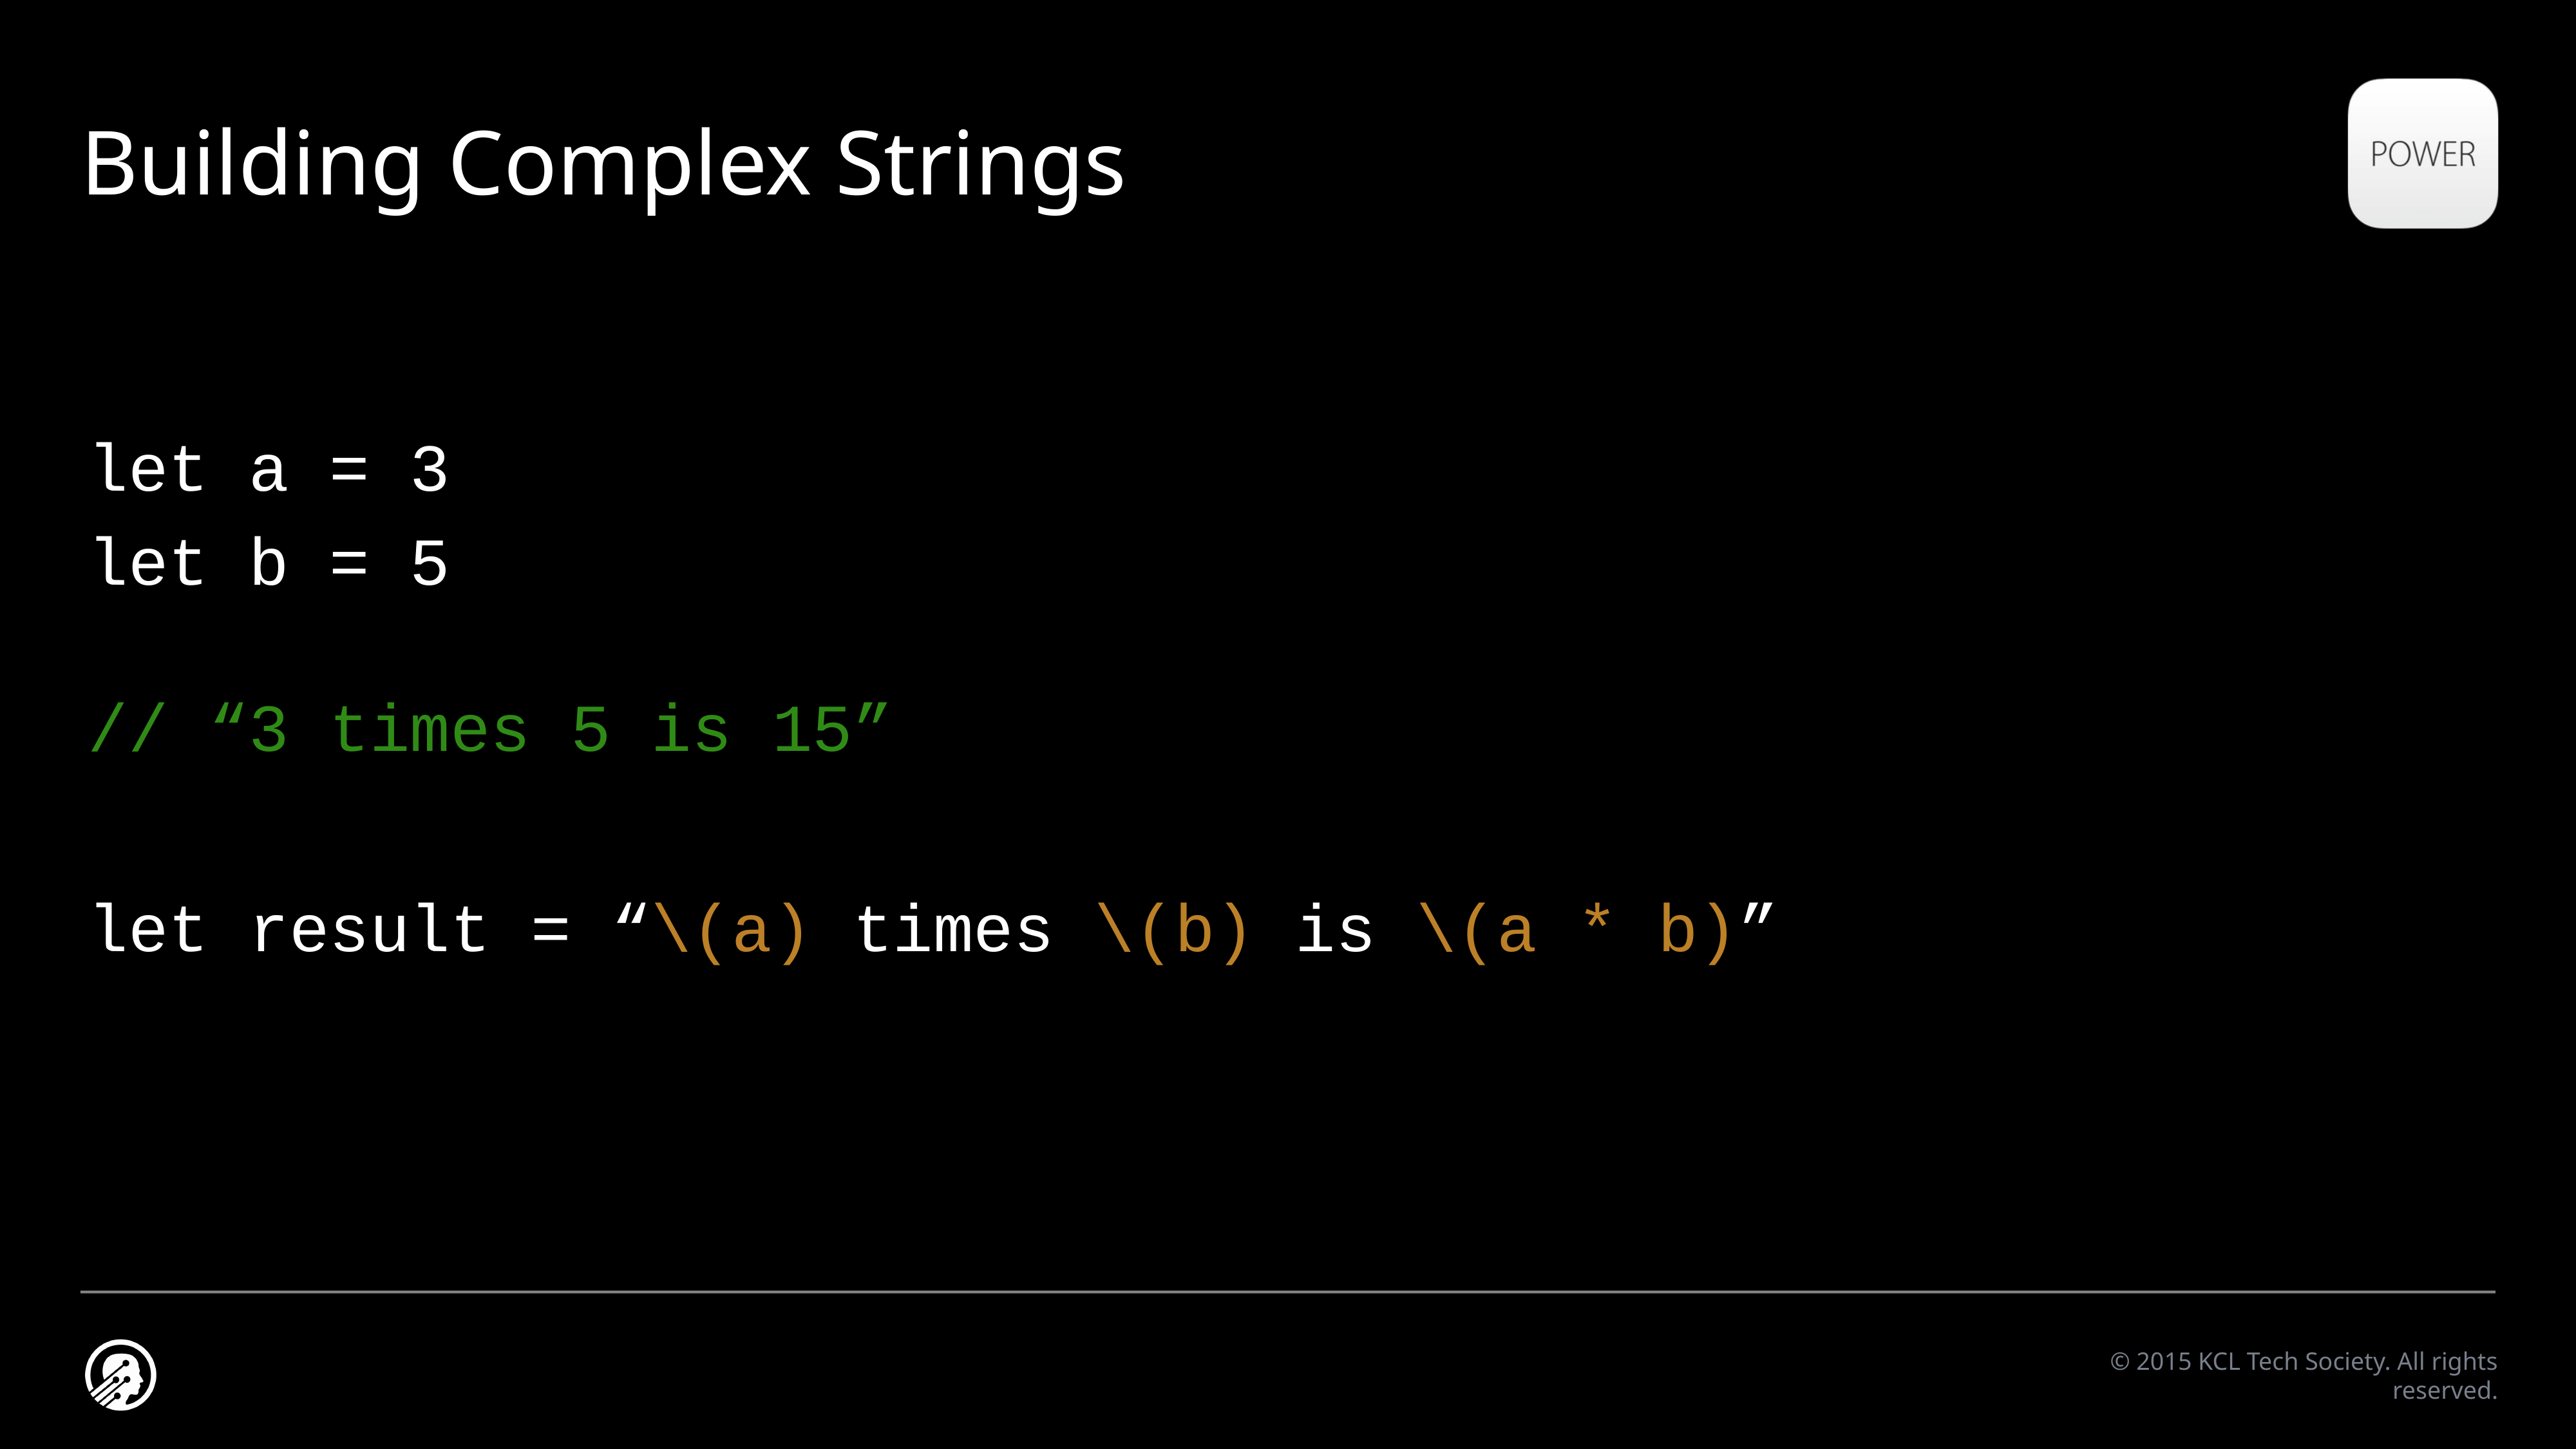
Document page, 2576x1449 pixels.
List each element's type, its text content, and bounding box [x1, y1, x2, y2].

text_box © 2015 KCL Tech Society. All rights reserved. [2035, 1338, 2506, 1412]
picture [80, 1334, 160, 1416]
text_box let result = “\(a) times \(b) is \(a * b)” [80, 877, 1838, 973]
picture [2334, 66, 2514, 237]
text_box let b = 5 [80, 512, 1562, 606]
text_box let a = 3 [80, 416, 1562, 512]
title Building Complex Strings [80, 80, 1636, 213]
text_box // “3 times 5 is 15” [80, 676, 1562, 773]
